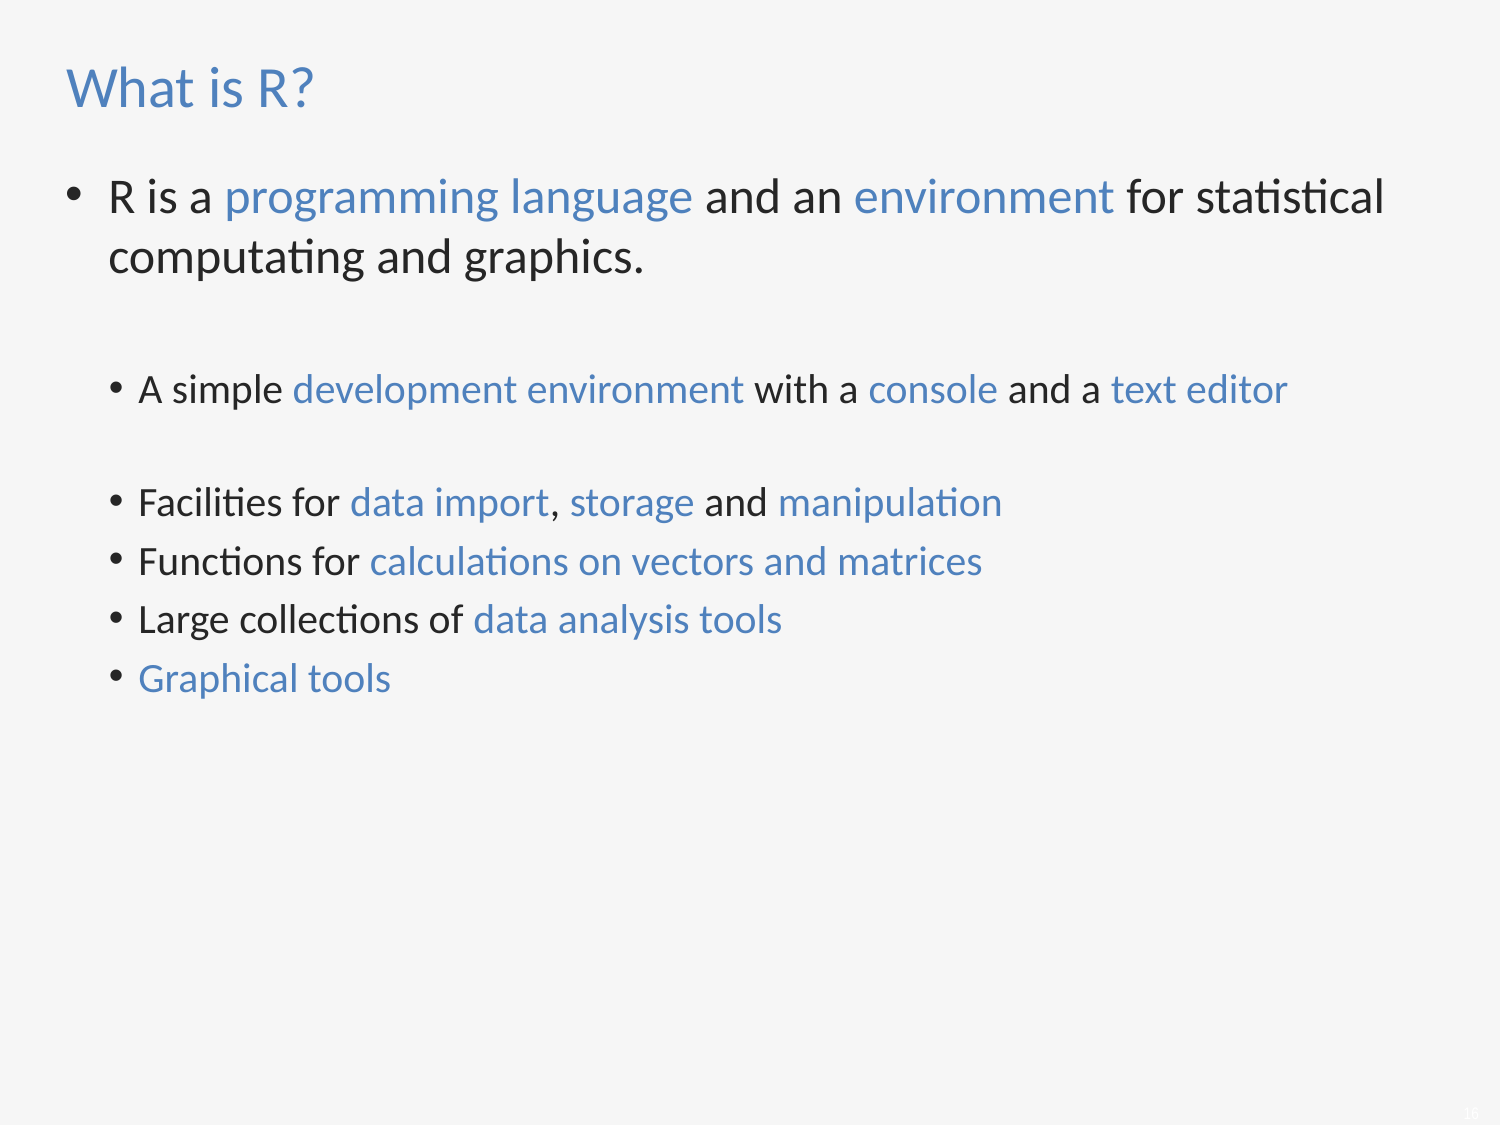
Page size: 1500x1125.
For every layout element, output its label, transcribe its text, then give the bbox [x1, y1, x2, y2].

text_box R is a programming language and an environment for statistical computating and graphics. A simple development environment with a console and a text editor Facilities for data import, storage and manipulation Functions for calculations on vectors and matrices Large collections of data analysis tools Graphical tools [64, 163, 1435, 1096]
text_box What is R? [42, 18, 1345, 120]
